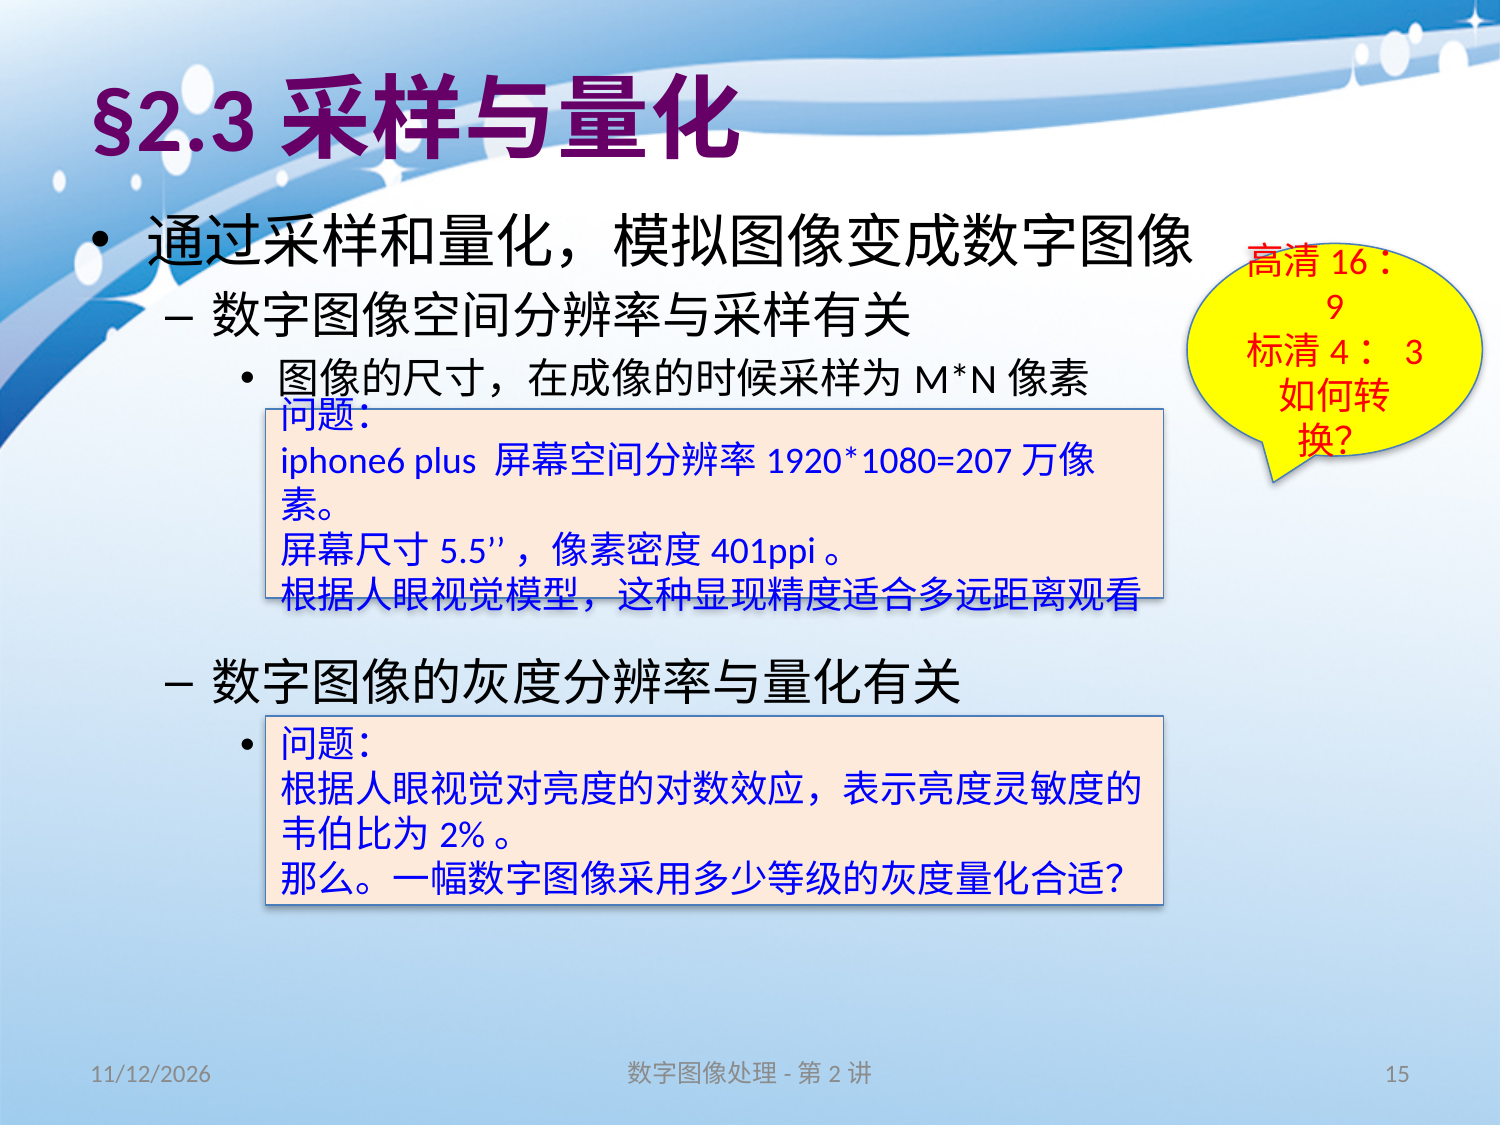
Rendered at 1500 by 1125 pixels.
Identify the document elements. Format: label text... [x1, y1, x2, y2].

text_box 问题： 根据人眼视觉对亮度的对数效应，表示亮度灵敏度的韦伯比为2%。 那么。一幅数字图像采用多少等级的灰度量化合适？ [265, 715, 1164, 906]
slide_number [75, 1042, 425, 1103]
list 通过采样和量化，模拟图像变成数字图像 数字图像空间分辨率与采样有关 图像的尺寸，在成像的时候采样为M*N像素 数字图像的灰度分辨率与量化有关 在成像时，每个像素量化为G个灰度等级：G=2k 存储一幅灰度数字图像需要M*N*k字节(byte) [74, 196, 1426, 1083]
slide_number 15 [1074, 1042, 1425, 1103]
text_box 高清16：9 标清4：3 如何转换？ [1186, 242, 1484, 484]
text_box 问题： iphone6 plus 屏幕空间分辨率1920*1080=207万像素。 屏幕尺寸5.5’’，像素密度401ppi。 根据人眼视觉模型，这种显现精度适合多远距离观看 [265, 408, 1164, 599]
footer 数字图像处理-第2讲 [512, 1042, 988, 1103]
picture [0, 0, 1500, 1125]
title §2.3采样与量化 [74, 44, 1426, 185]
